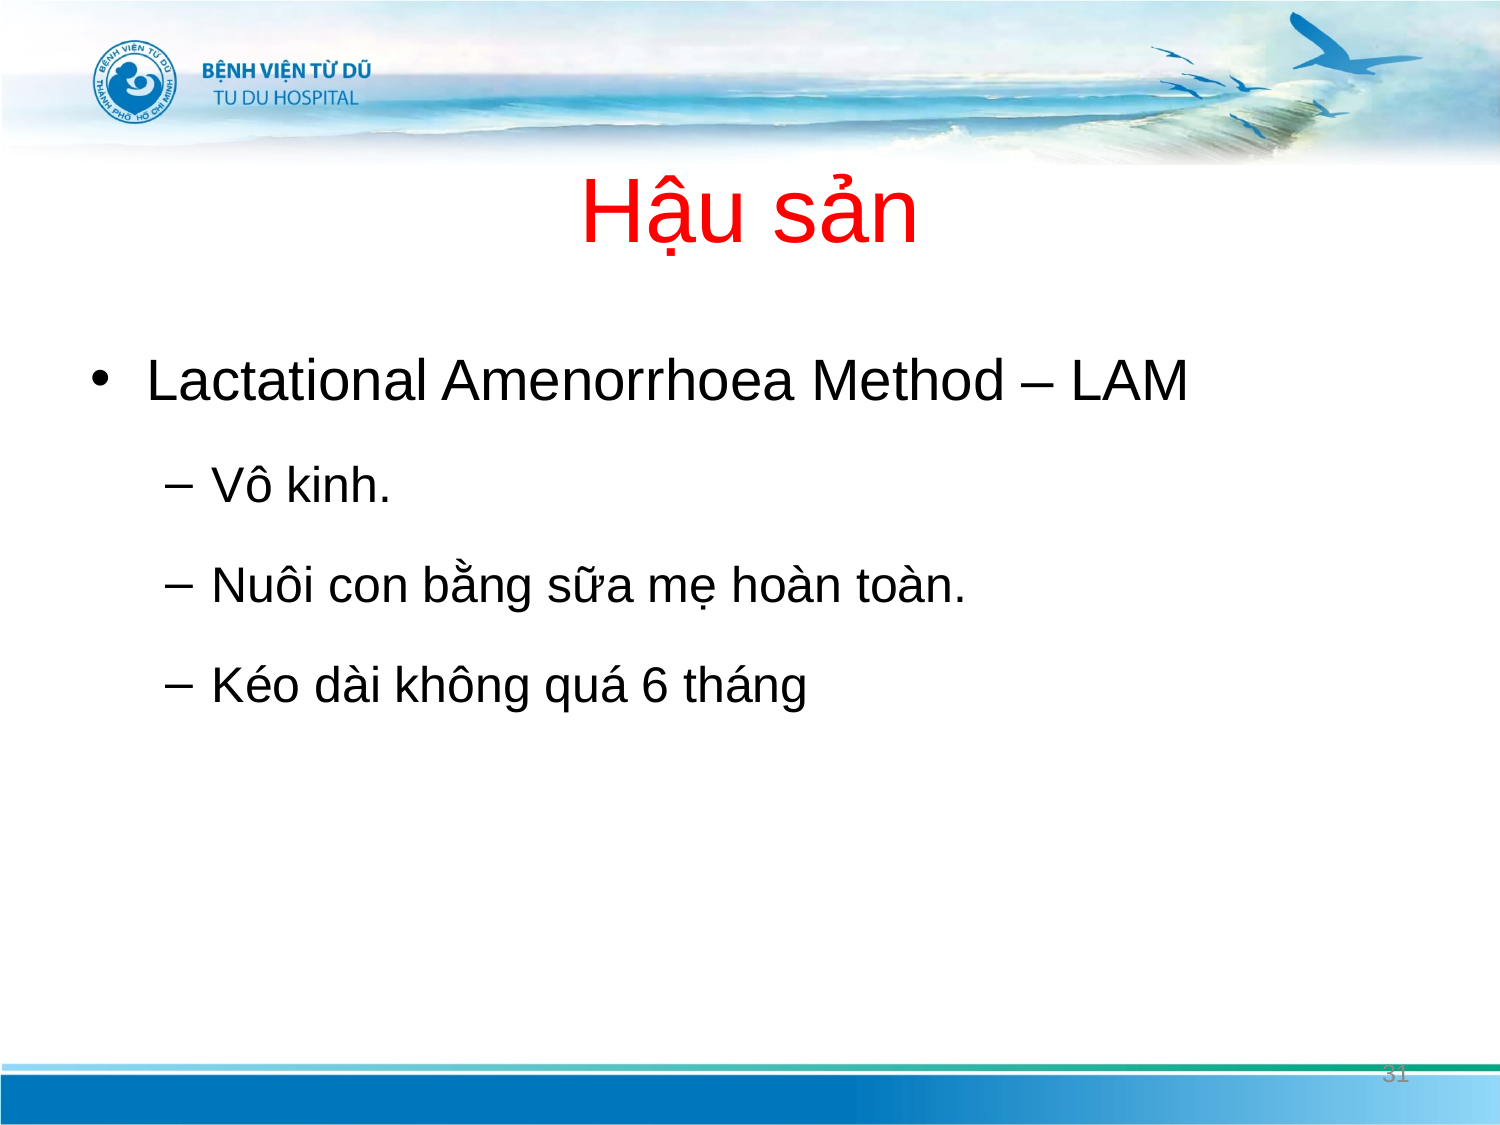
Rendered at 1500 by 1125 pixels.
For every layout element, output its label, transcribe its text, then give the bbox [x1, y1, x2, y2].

title Hậu sản [75, 149, 1425, 263]
list Lactational Amenorrhoea Method – LAM Vô kinh. Nuôi con bằng sữa mẹ hoàn toàn. Kéo dài không quá 6 tháng [75, 299, 1425, 1005]
picture [0, 0, 1500, 1125]
slide_number 31 [1074, 1042, 1425, 1103]
